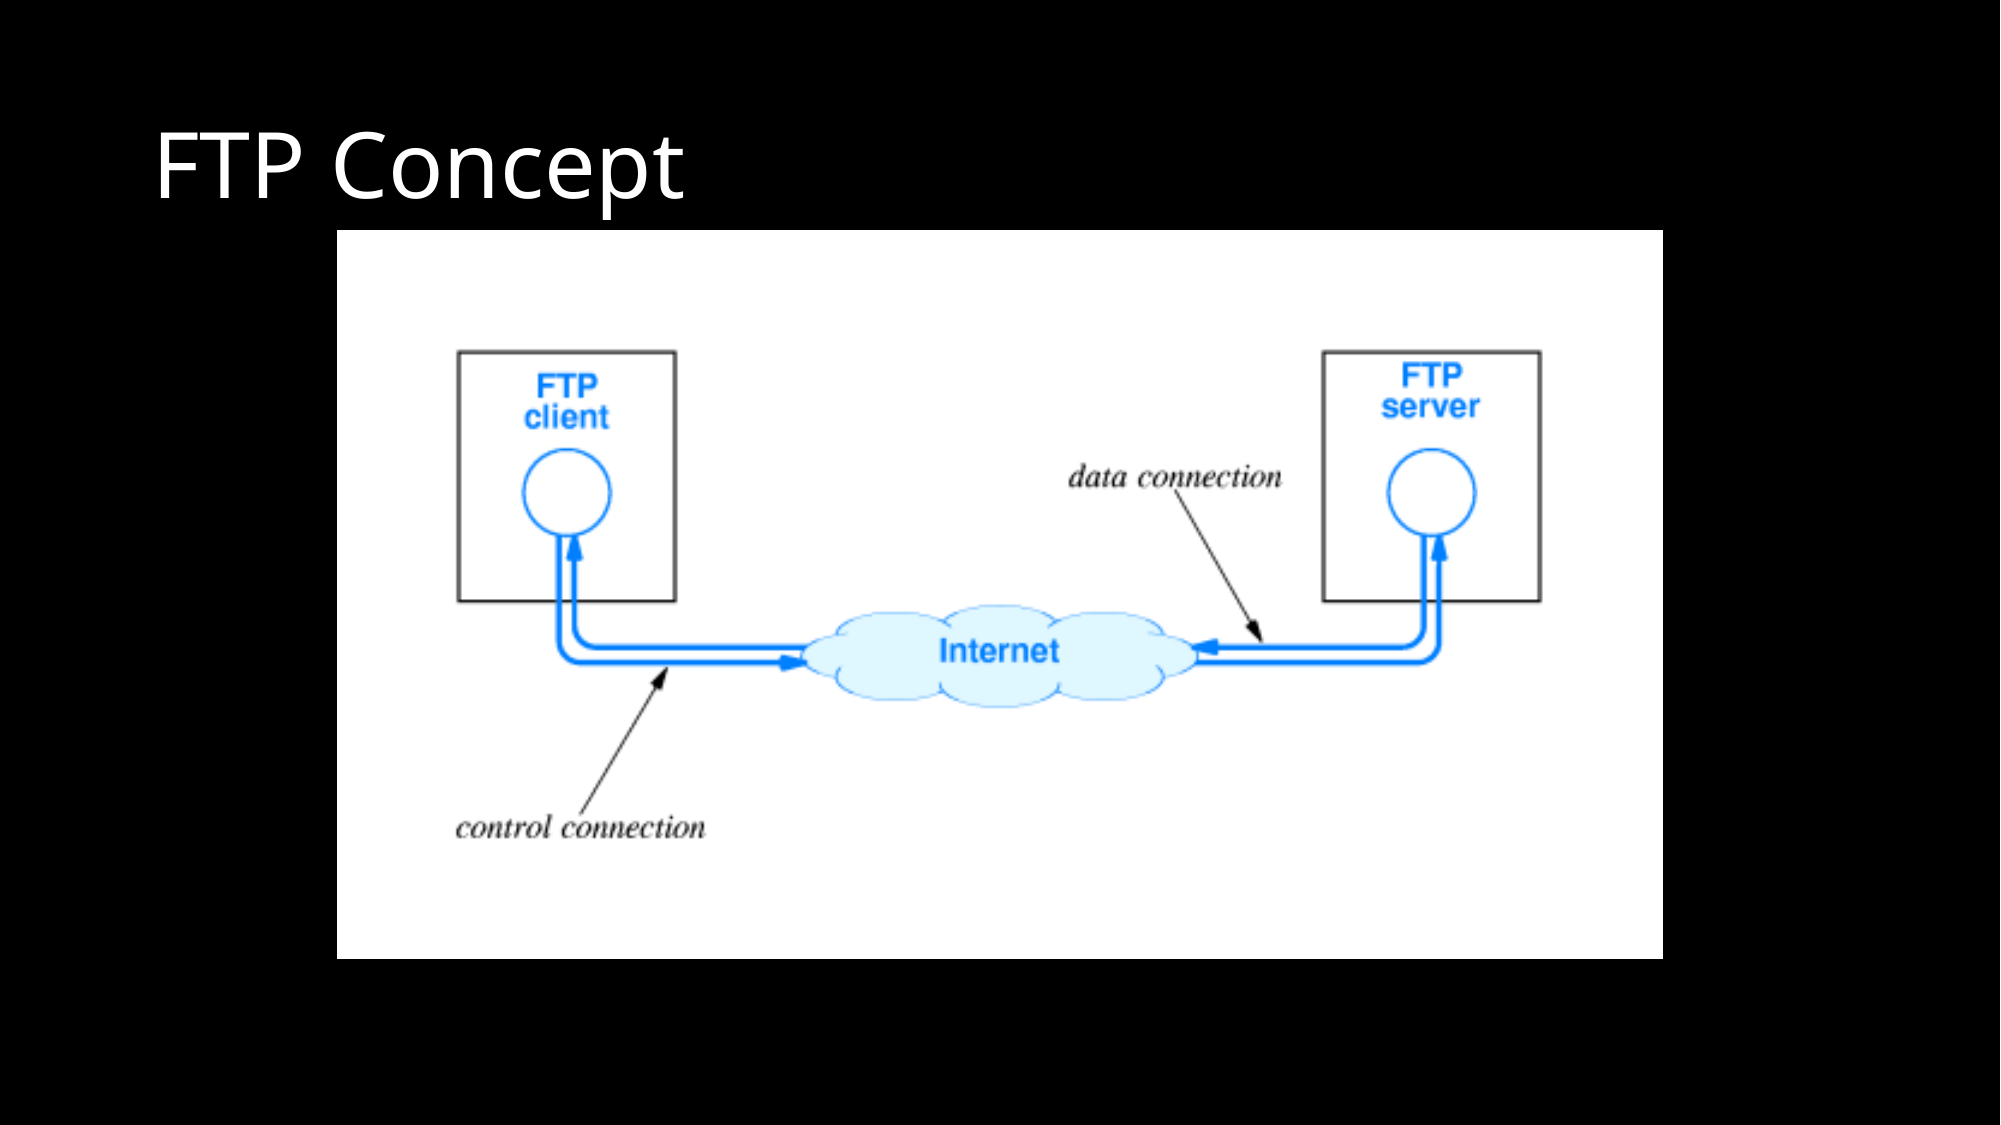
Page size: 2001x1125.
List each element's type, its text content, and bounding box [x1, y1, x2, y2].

title FTP Concept [137, 59, 1863, 278]
picture [337, 230, 1663, 959]
